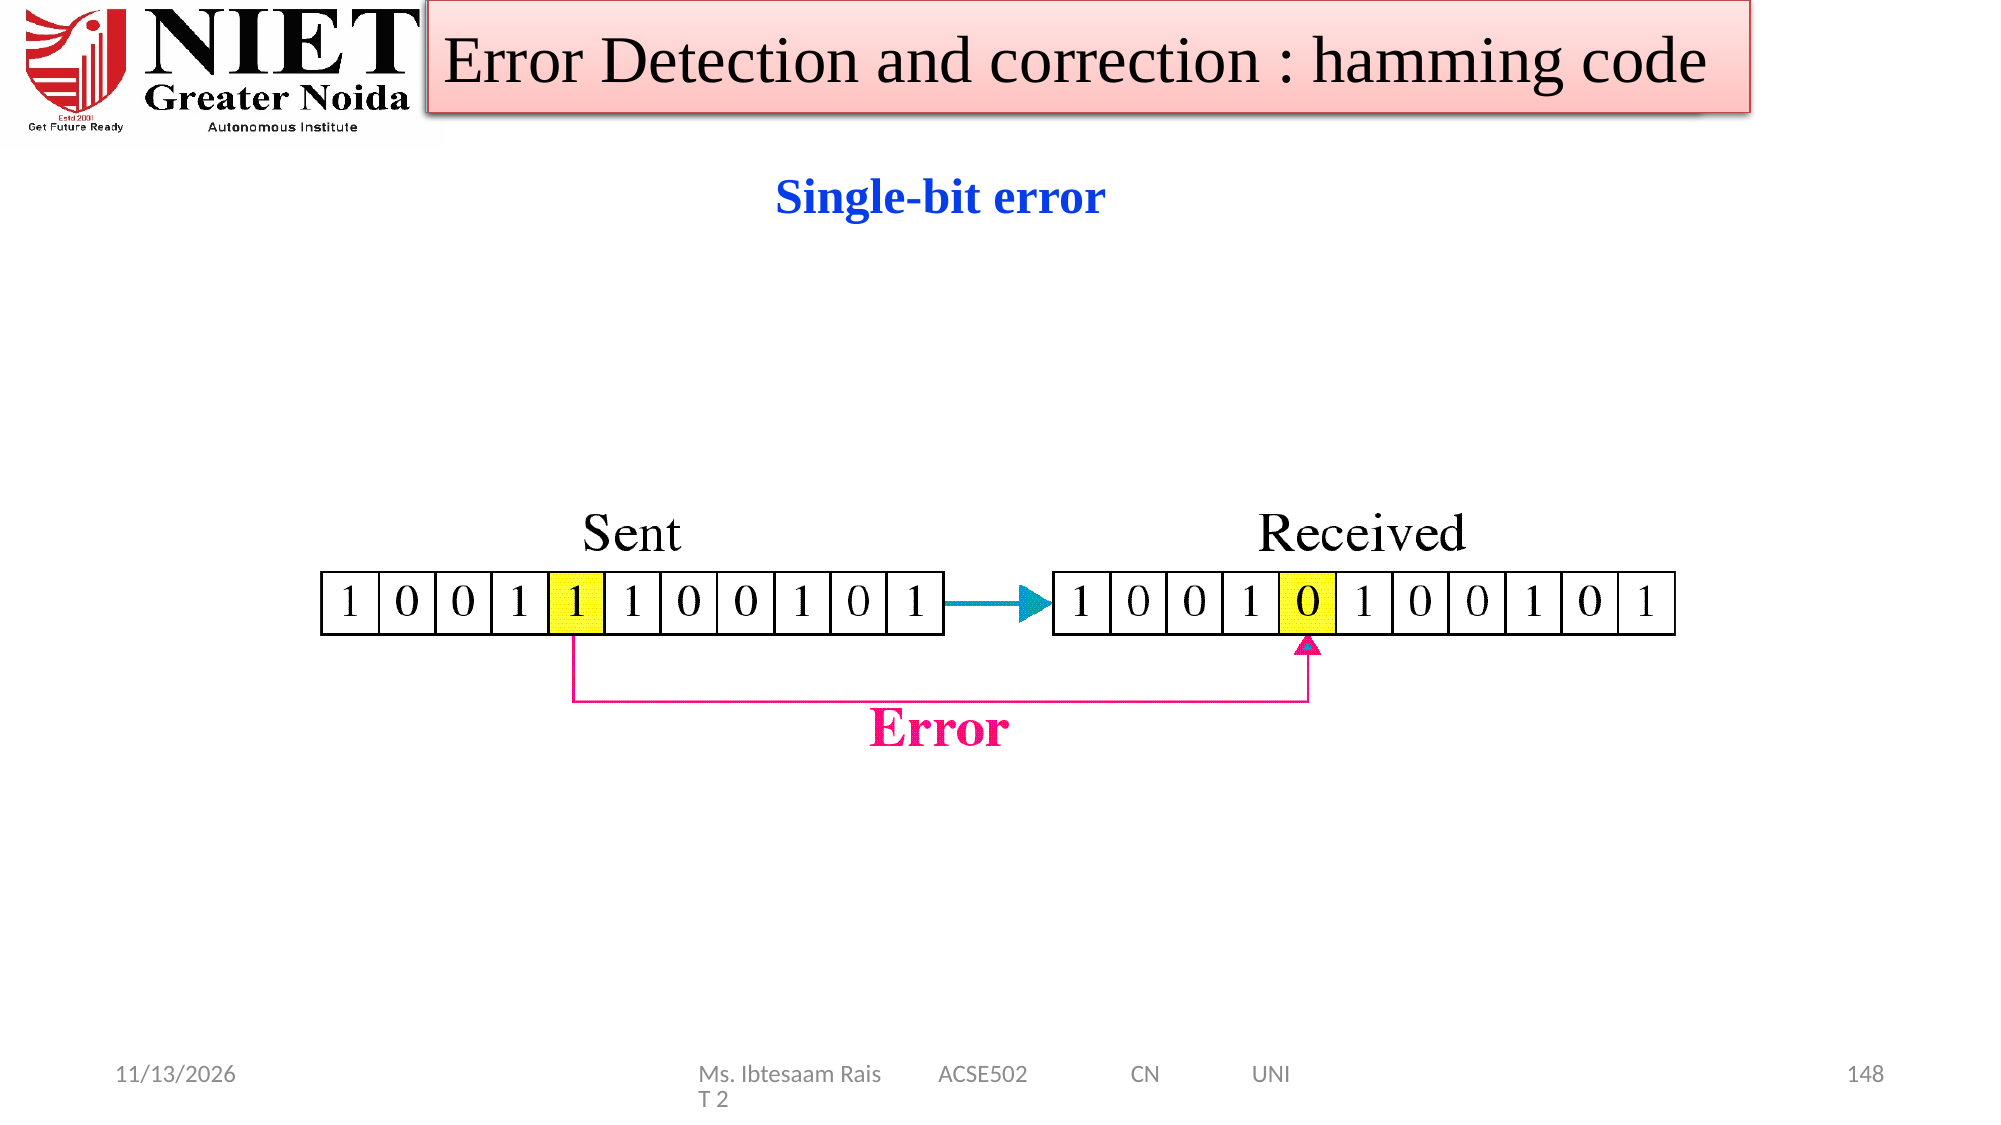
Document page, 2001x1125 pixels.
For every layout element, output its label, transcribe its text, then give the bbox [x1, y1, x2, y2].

slide_number 148 [1433, 1042, 1900, 1103]
picture [0, 0, 445, 149]
text_box Single-bit error [760, 156, 1122, 232]
text_box Error Detection and correction : hamming code [427, 0, 1751, 113]
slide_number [99, 1042, 567, 1103]
footer Ms. Ibtesaam Rais ACSE502 CN UNIT 2 [683, 1042, 1317, 1103]
picture [320, 500, 1677, 758]
